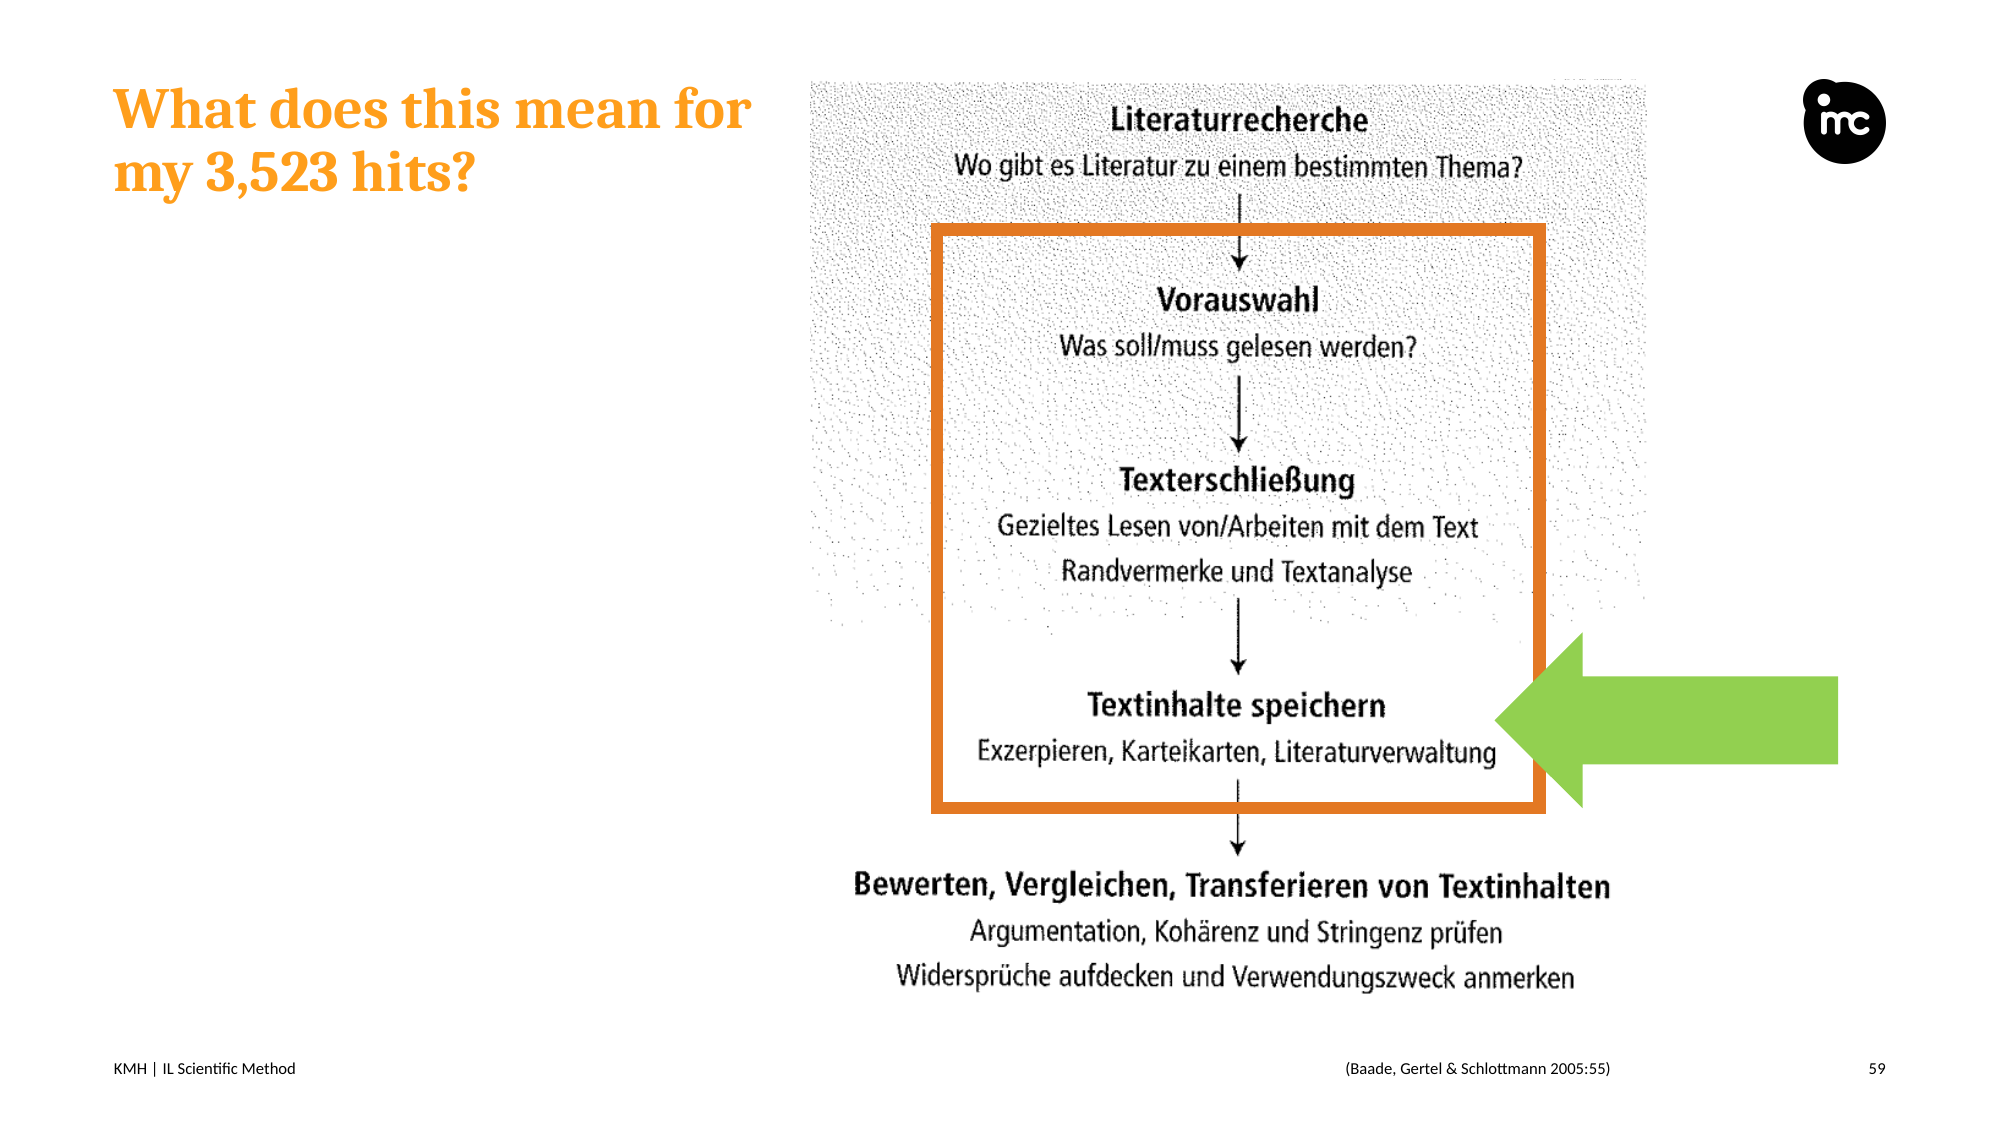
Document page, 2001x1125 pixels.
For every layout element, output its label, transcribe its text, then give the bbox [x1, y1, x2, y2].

slide_number 59 [1803, 1056, 1886, 1080]
picture [810, 79, 1647, 1012]
text_box [1647, 675, 1840, 766]
title What does this mean for my 3,523 hits? [114, 78, 753, 209]
picture [1803, 79, 1886, 164]
slide_number (Baade, Gertel & Schlottmann 2005:55) [1177, 1056, 1780, 1080]
footer KMH | IL Scientific Method [114, 1056, 953, 1080]
